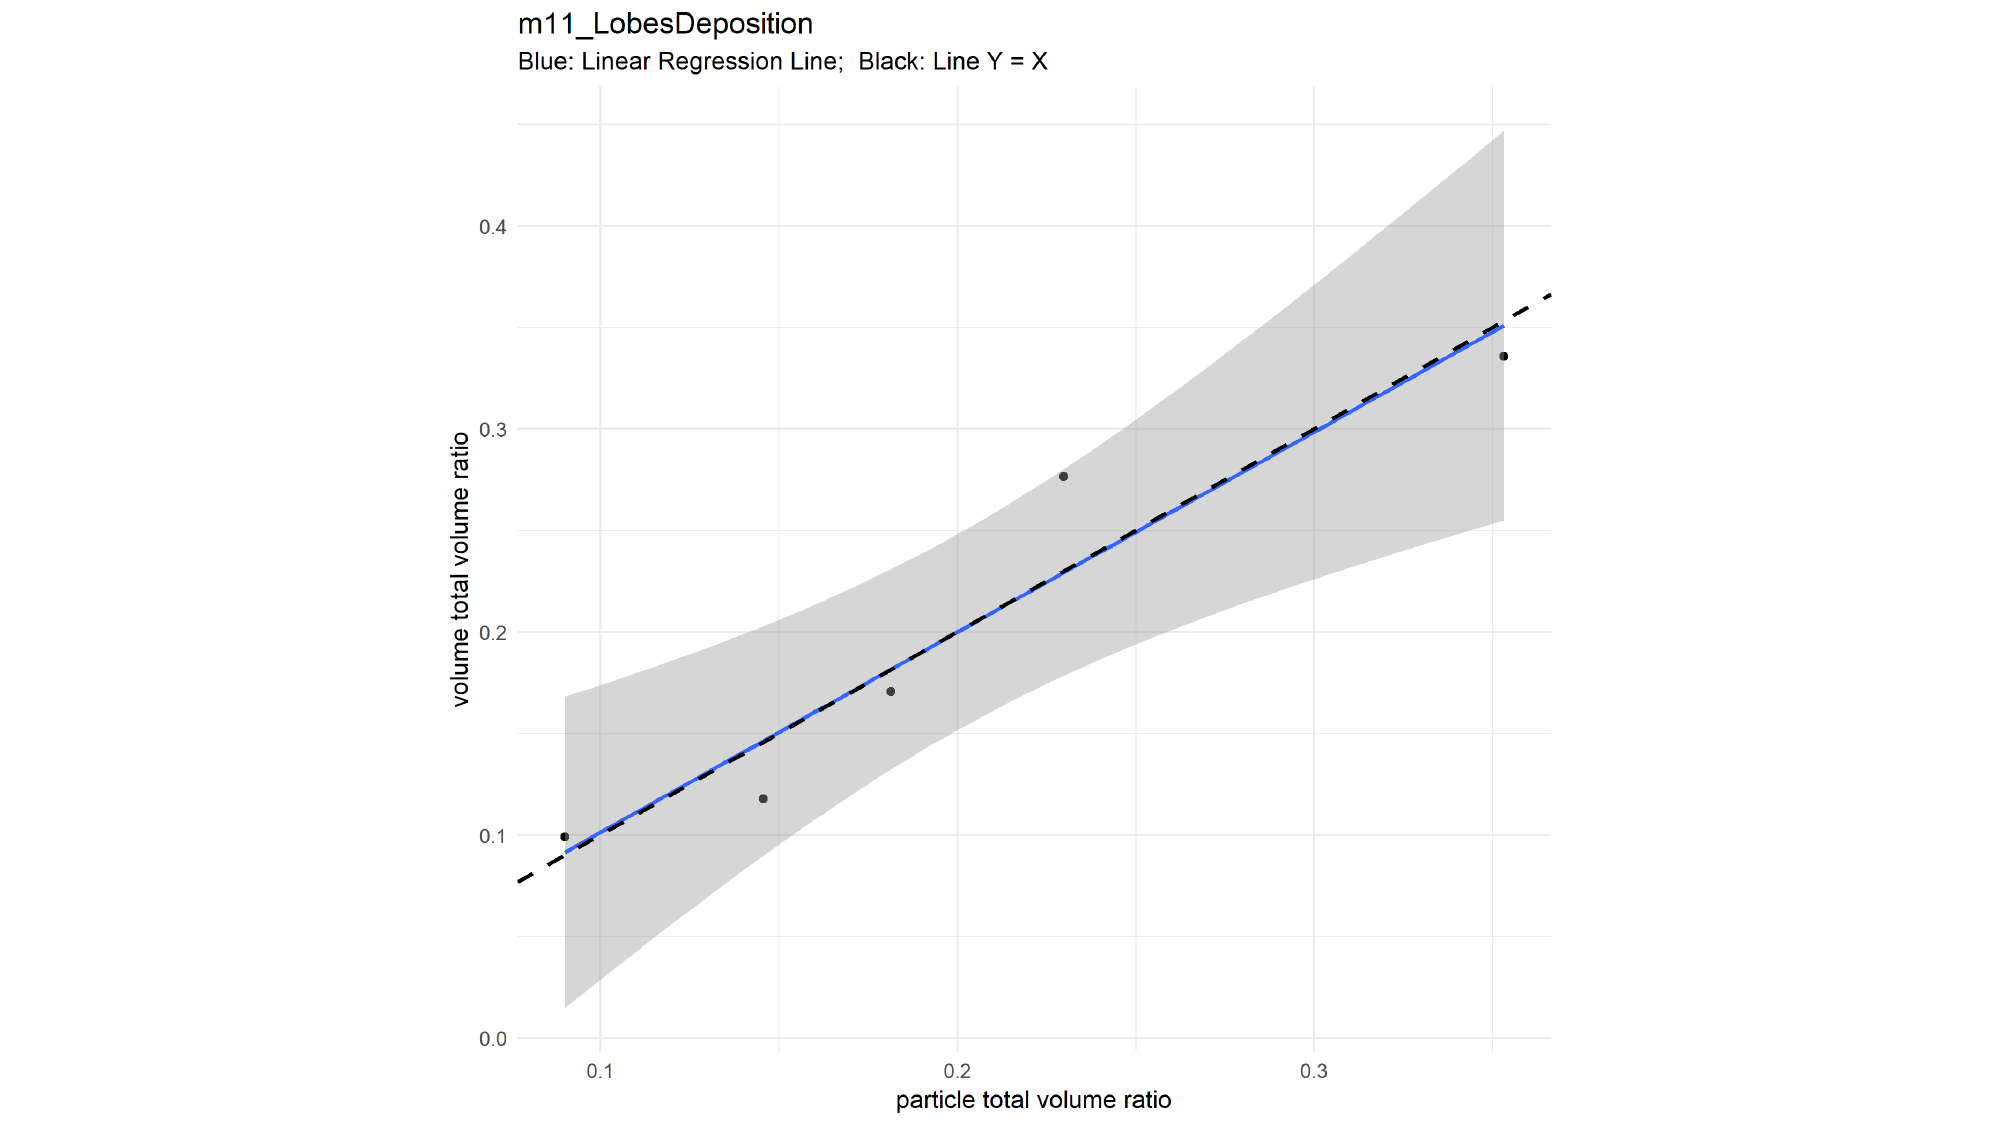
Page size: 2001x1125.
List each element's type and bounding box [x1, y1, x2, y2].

picture [437, 0, 1563, 1125]
